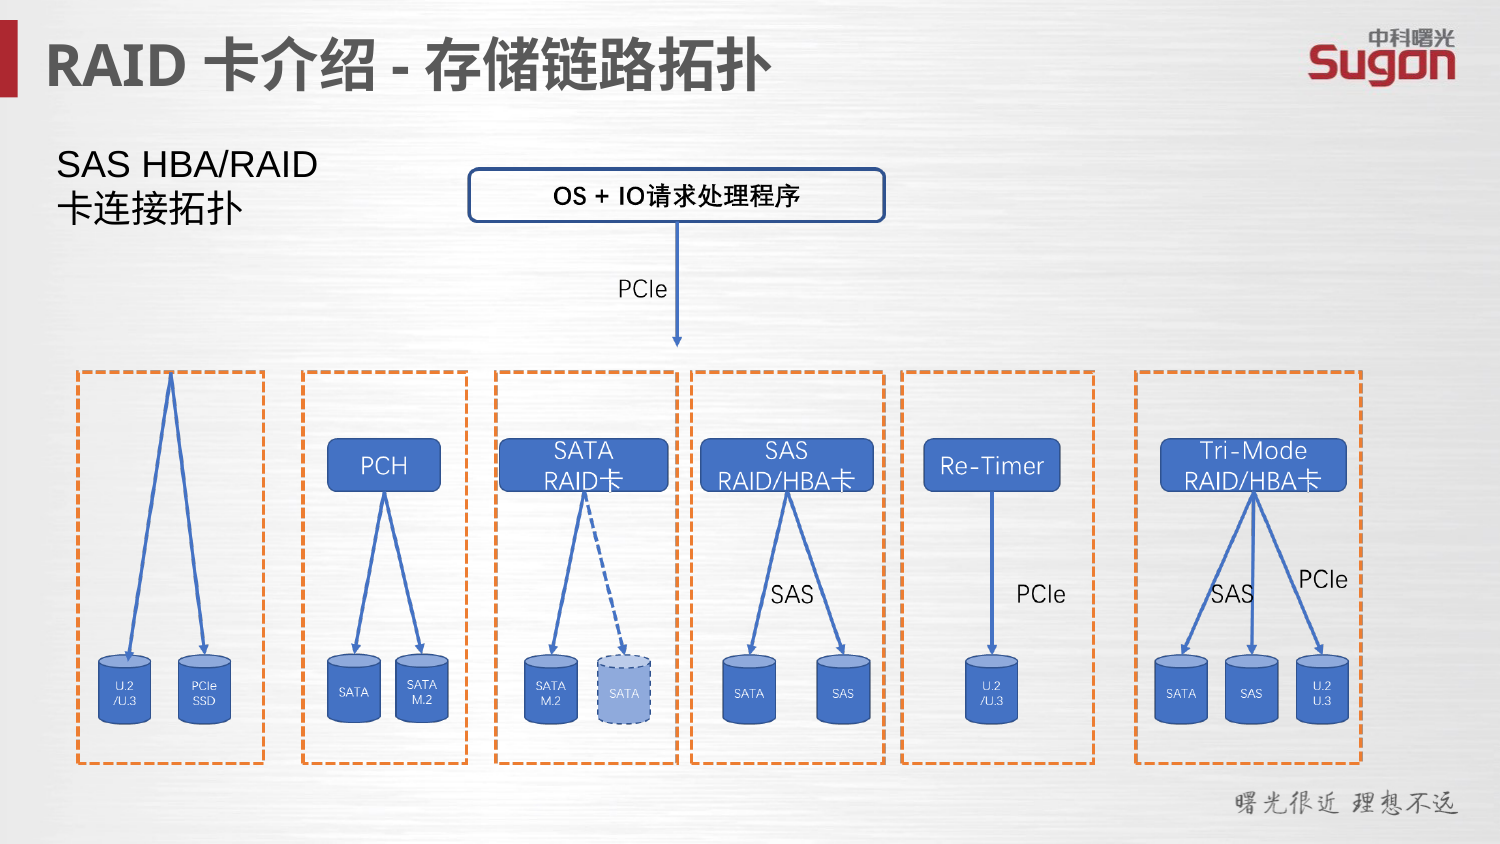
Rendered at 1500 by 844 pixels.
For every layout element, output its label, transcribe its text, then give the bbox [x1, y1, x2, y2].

text_box SAS HBA/RAID卡连接拓扑 [41, 132, 372, 237]
list RAID卡介绍-存储链路拓扑 [29, 20, 1247, 103]
picture [0, 0, 1500, 844]
